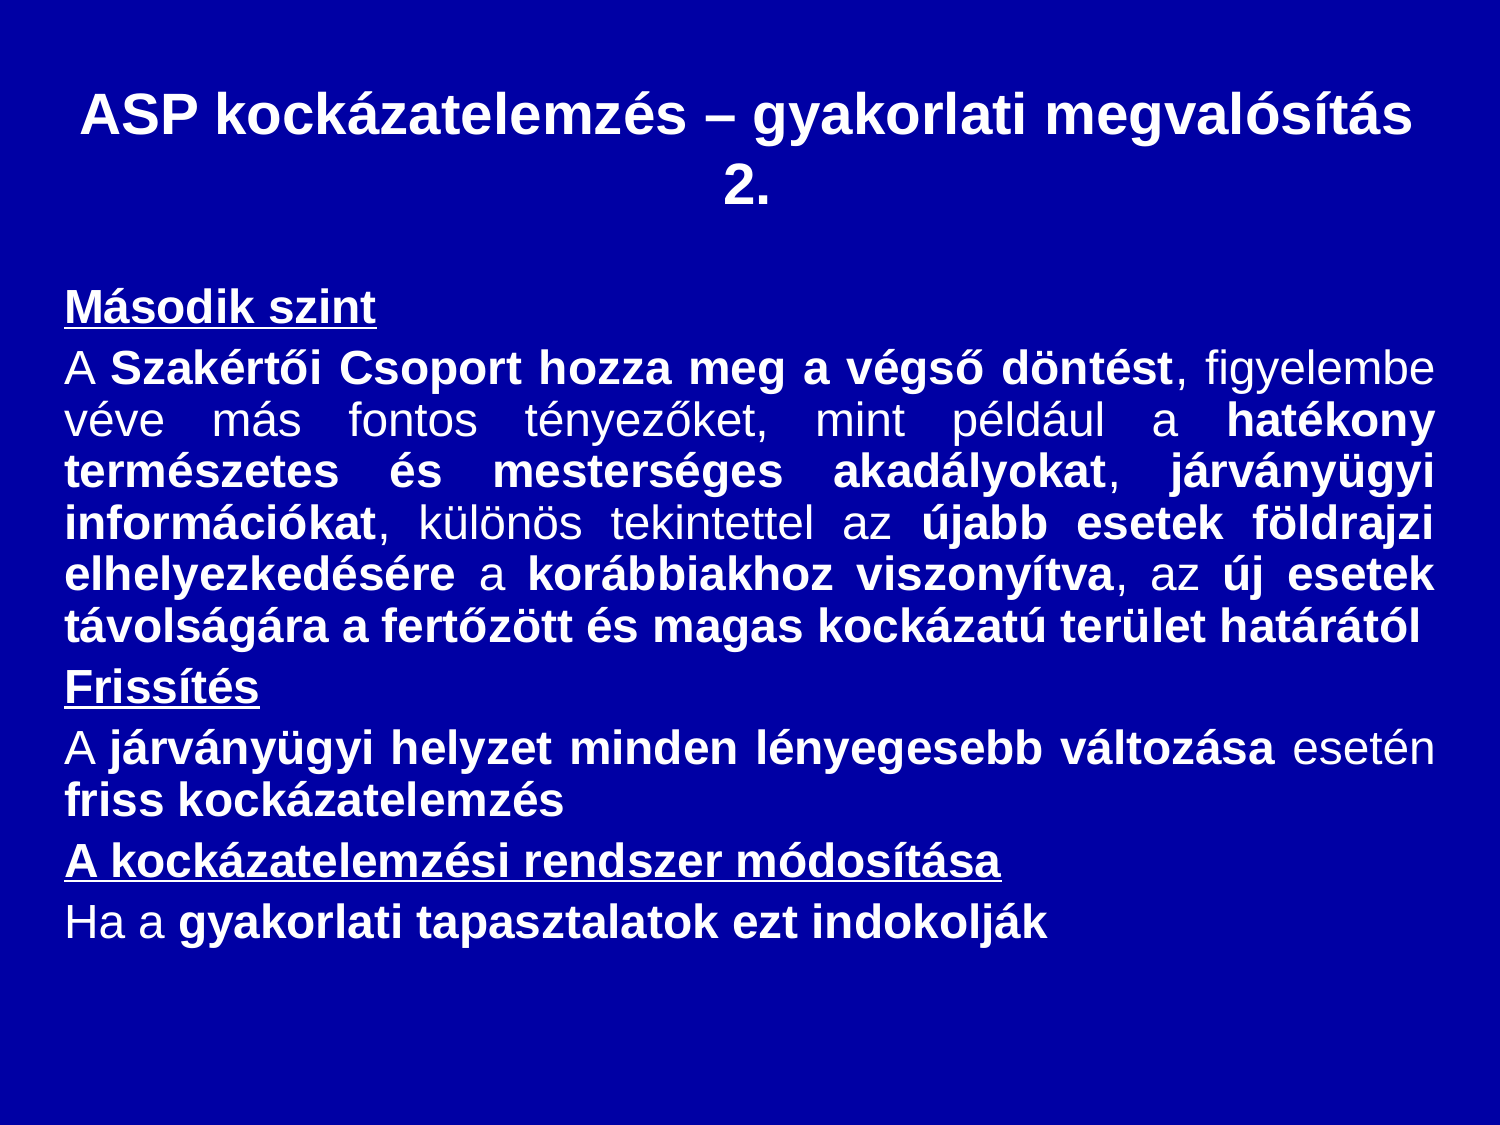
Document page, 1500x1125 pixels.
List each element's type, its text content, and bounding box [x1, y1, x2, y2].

list Második szint A Szakértői Csoport hozza meg a végső döntést, figyelembe véve más fontos tényezőket, mint például a hatékony természetes és mesterséges akadályokat, járványügyi információkat, különös tekintettel az újabb esetek földrajzi elhelyezkedésére a korábbiakhoz viszonyítva, az új esetek távolságára a fertőzött és magas kockázatú terület határától Frissítés A járványügyi helyzet minden lényegesebb változása esetén friss kockázatelemzés A kockázatelemzési rendszer módosítása Ha a gyakorlati tapasztalatok ezt indokolják [49, 275, 1451, 1001]
title ASP kockázatelemzés – gyakorlati megvalósítás 2. [49, 37, 1446, 255]
